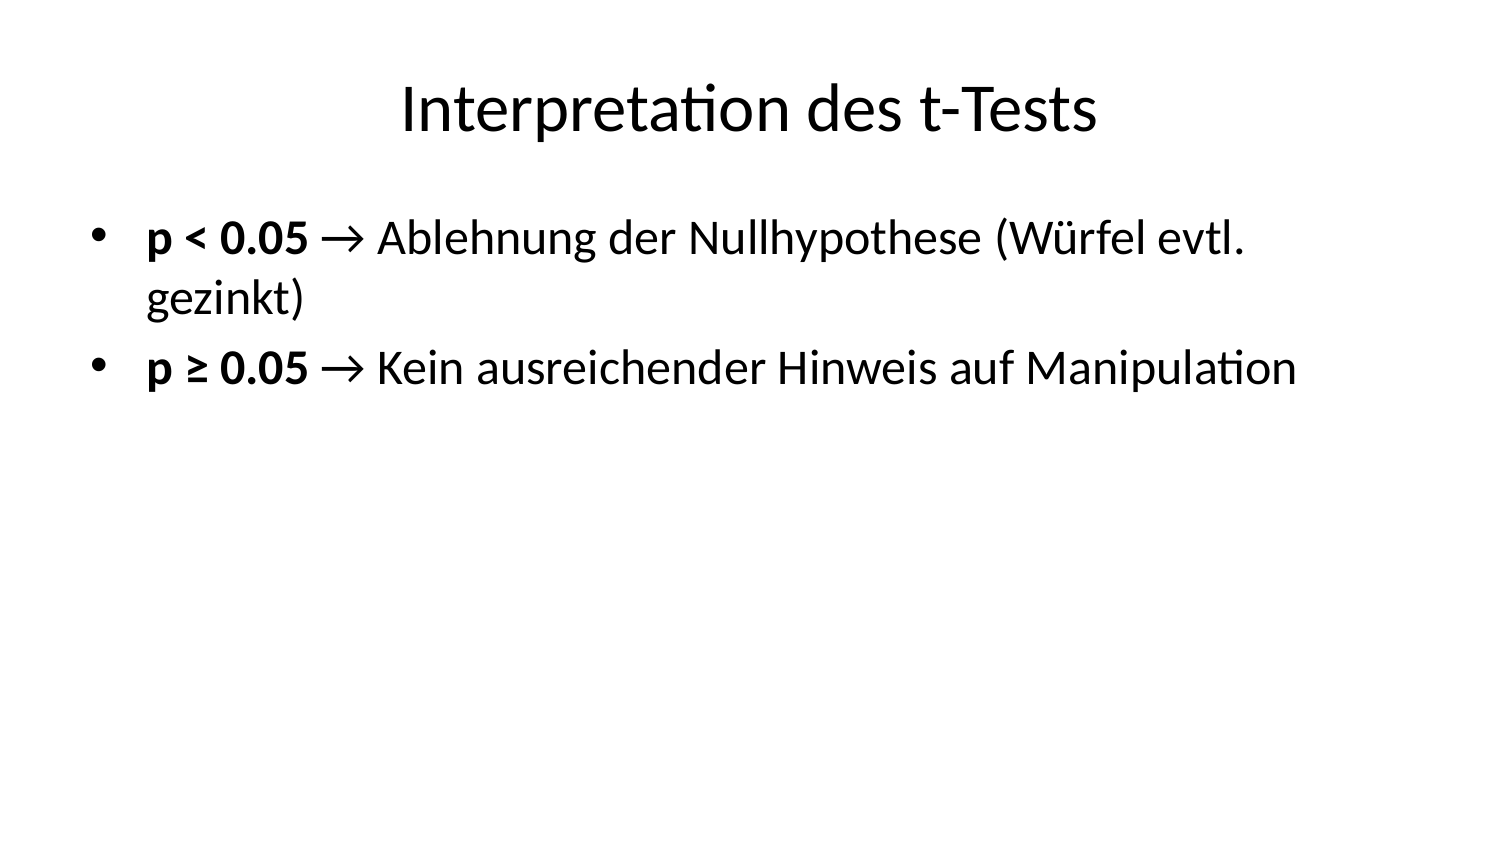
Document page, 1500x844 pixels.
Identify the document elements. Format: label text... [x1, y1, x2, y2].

title Interpretation des t-Tests [75, 33, 1425, 175]
list p < 0.05 → Ablehnung der Nullhypothese (Würfel evtl. gezinkt) p ≥ 0.05 → Kein ausreichender Hinweis auf Manipulation [75, 196, 1425, 754]
